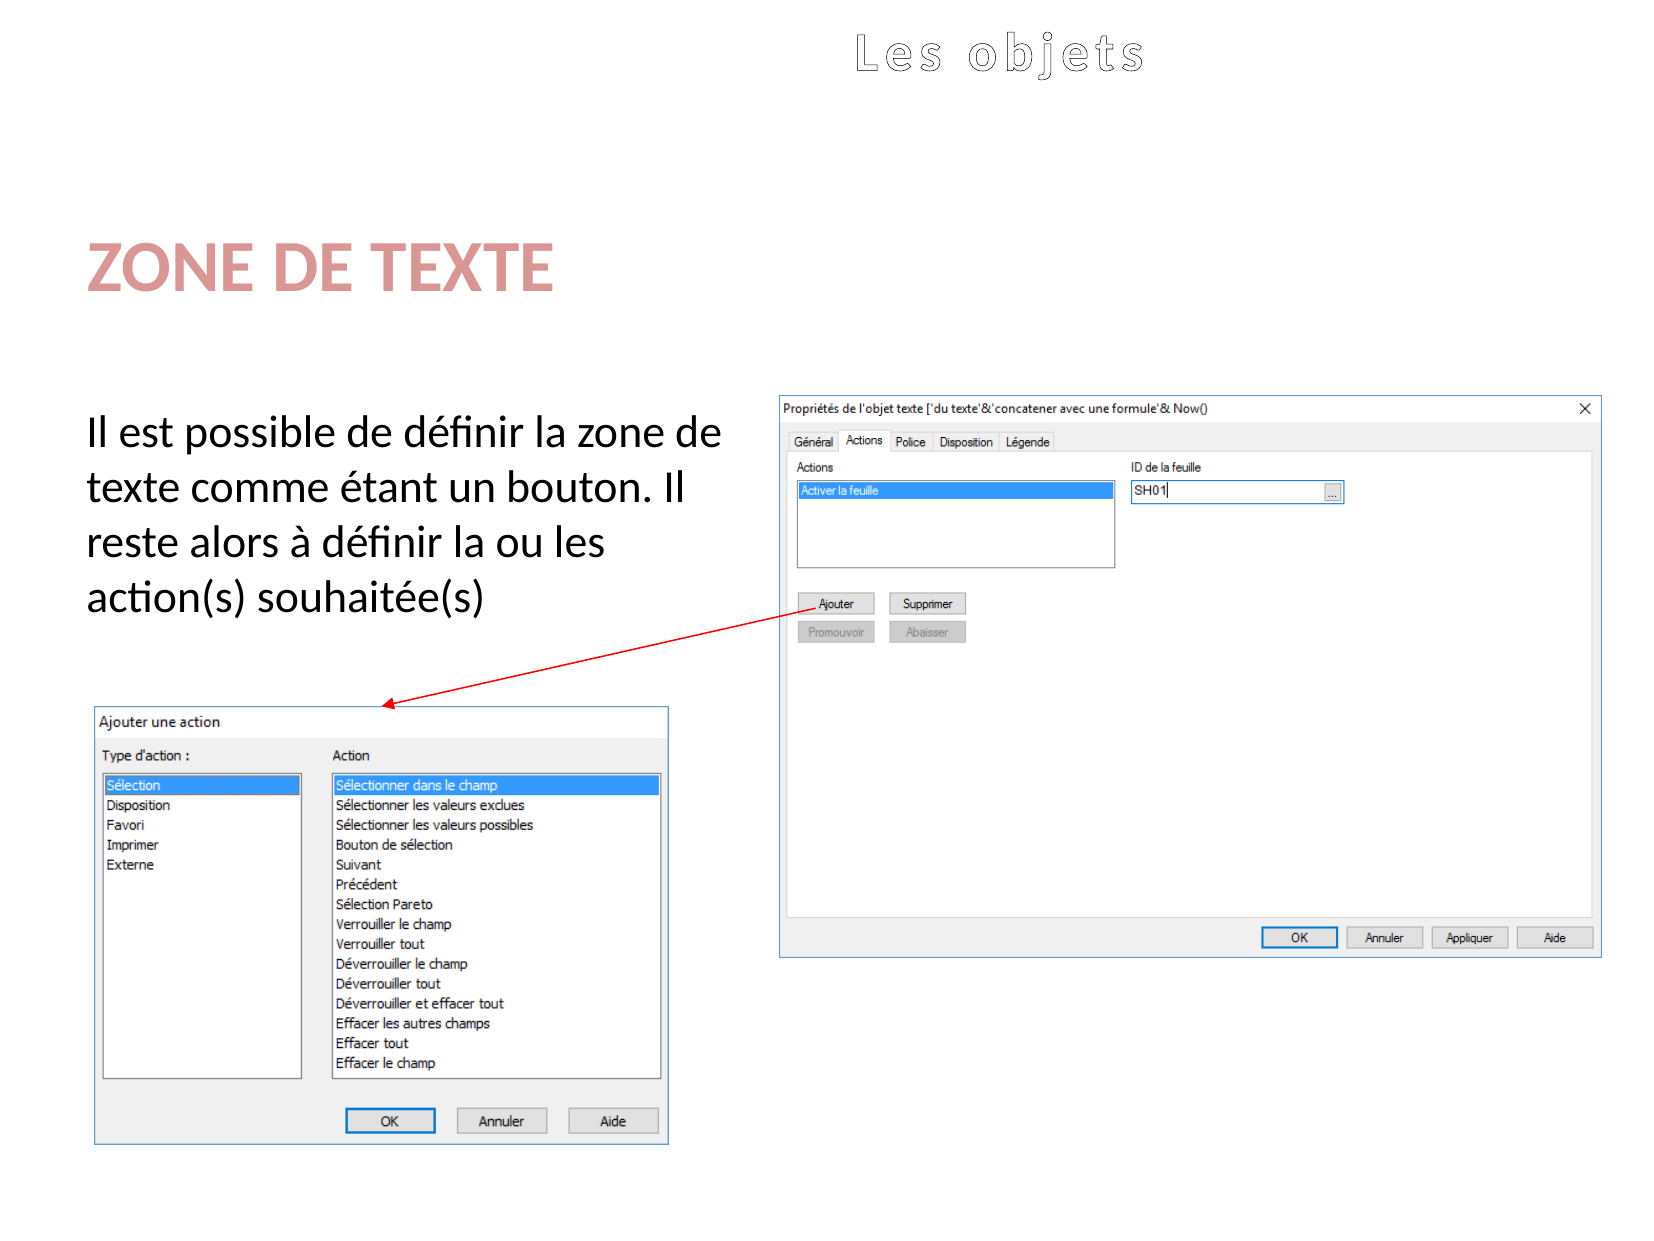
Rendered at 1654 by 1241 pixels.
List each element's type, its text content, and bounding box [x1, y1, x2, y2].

picture [779, 395, 1602, 959]
text_box Zone de texte [71, 230, 1560, 316]
title Les objets [345, 8, 1654, 110]
picture [94, 705, 669, 1145]
text_box Il est possible de définir la zone de texte comme étant un bouton. Il reste alors à définir la ou les action(s) souhaitée(s) [71, 394, 756, 630]
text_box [381, 608, 816, 707]
